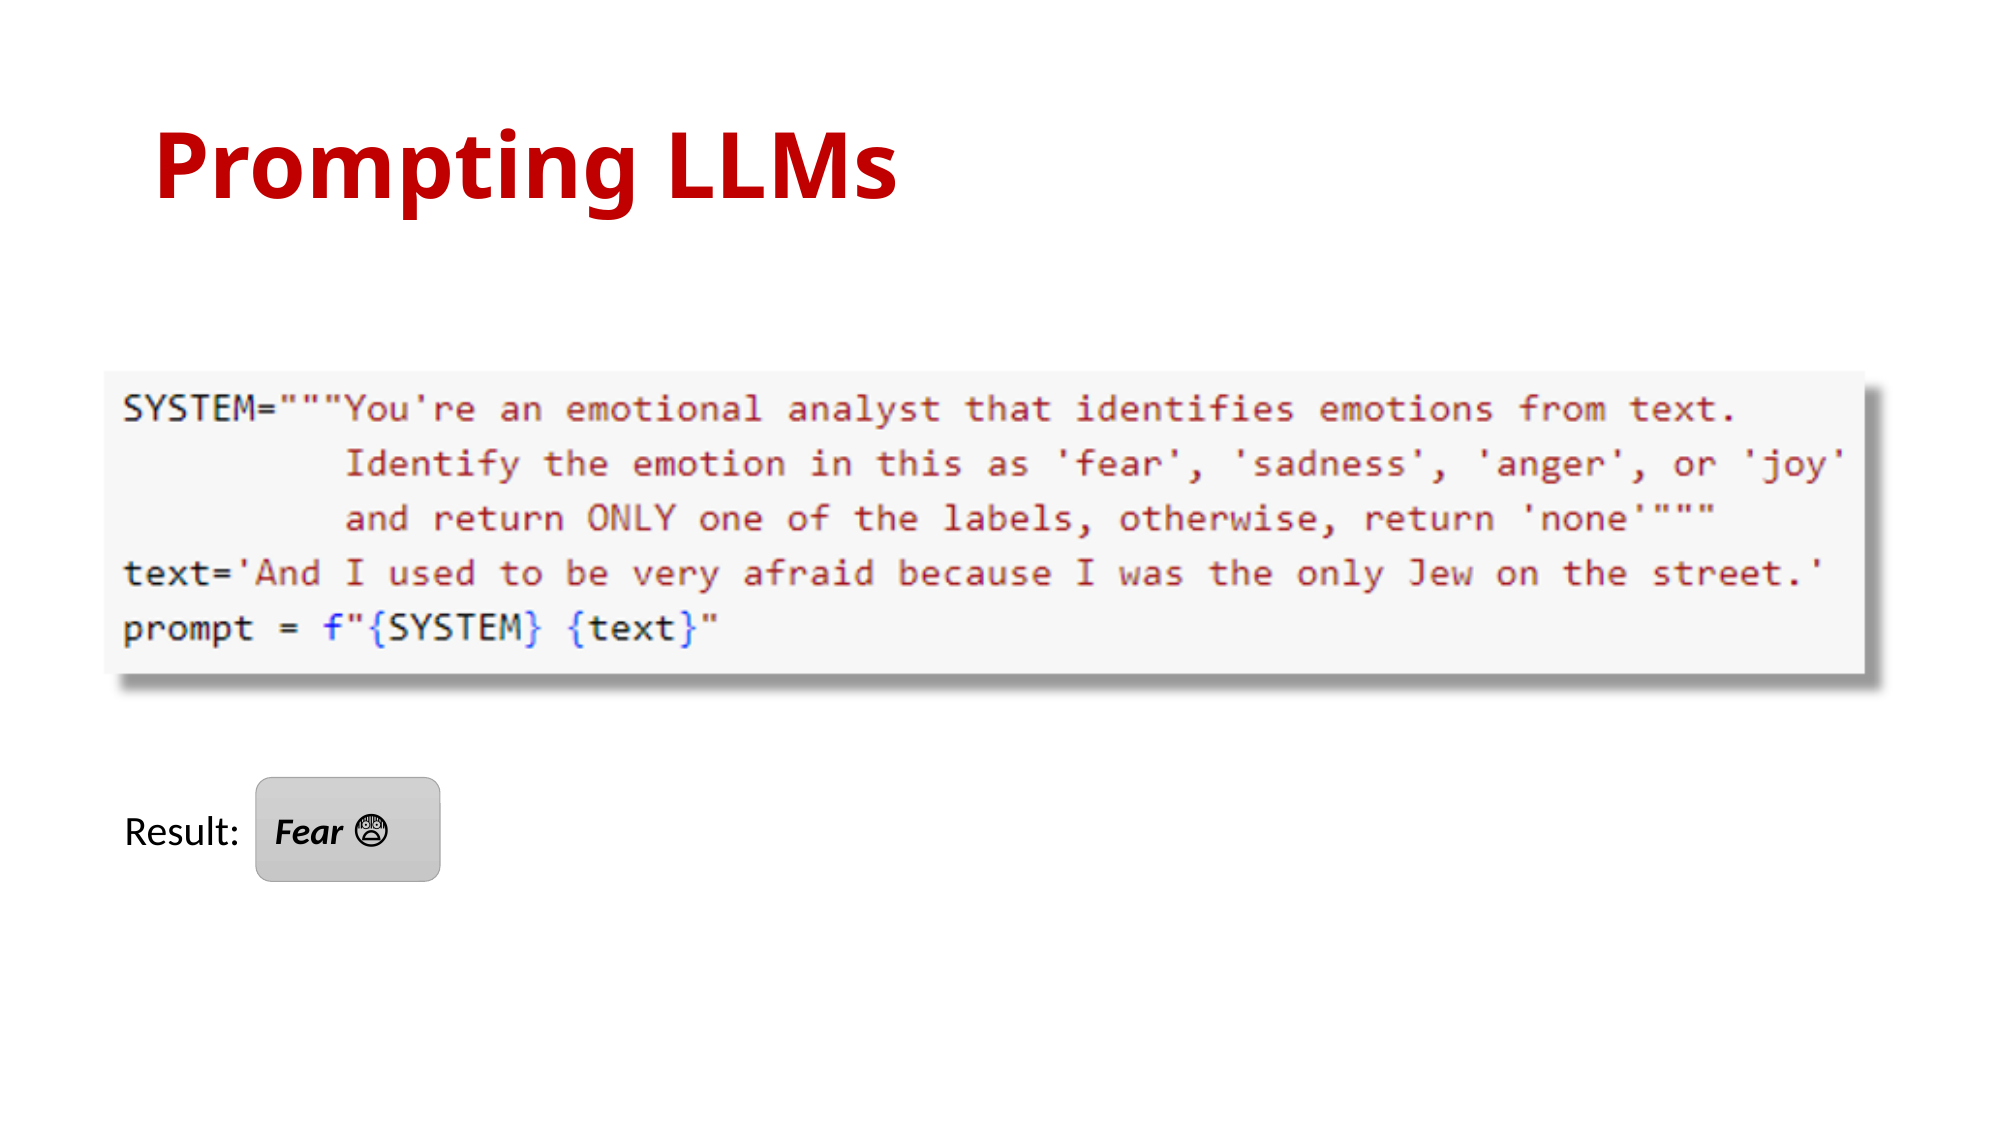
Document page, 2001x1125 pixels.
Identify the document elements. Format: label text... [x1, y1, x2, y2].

text_box Fear 😨 [255, 776, 441, 882]
text_box Result: ? [109, 796, 255, 862]
title Prompting LLMs [137, 59, 1863, 278]
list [95, 358, 1904, 716]
